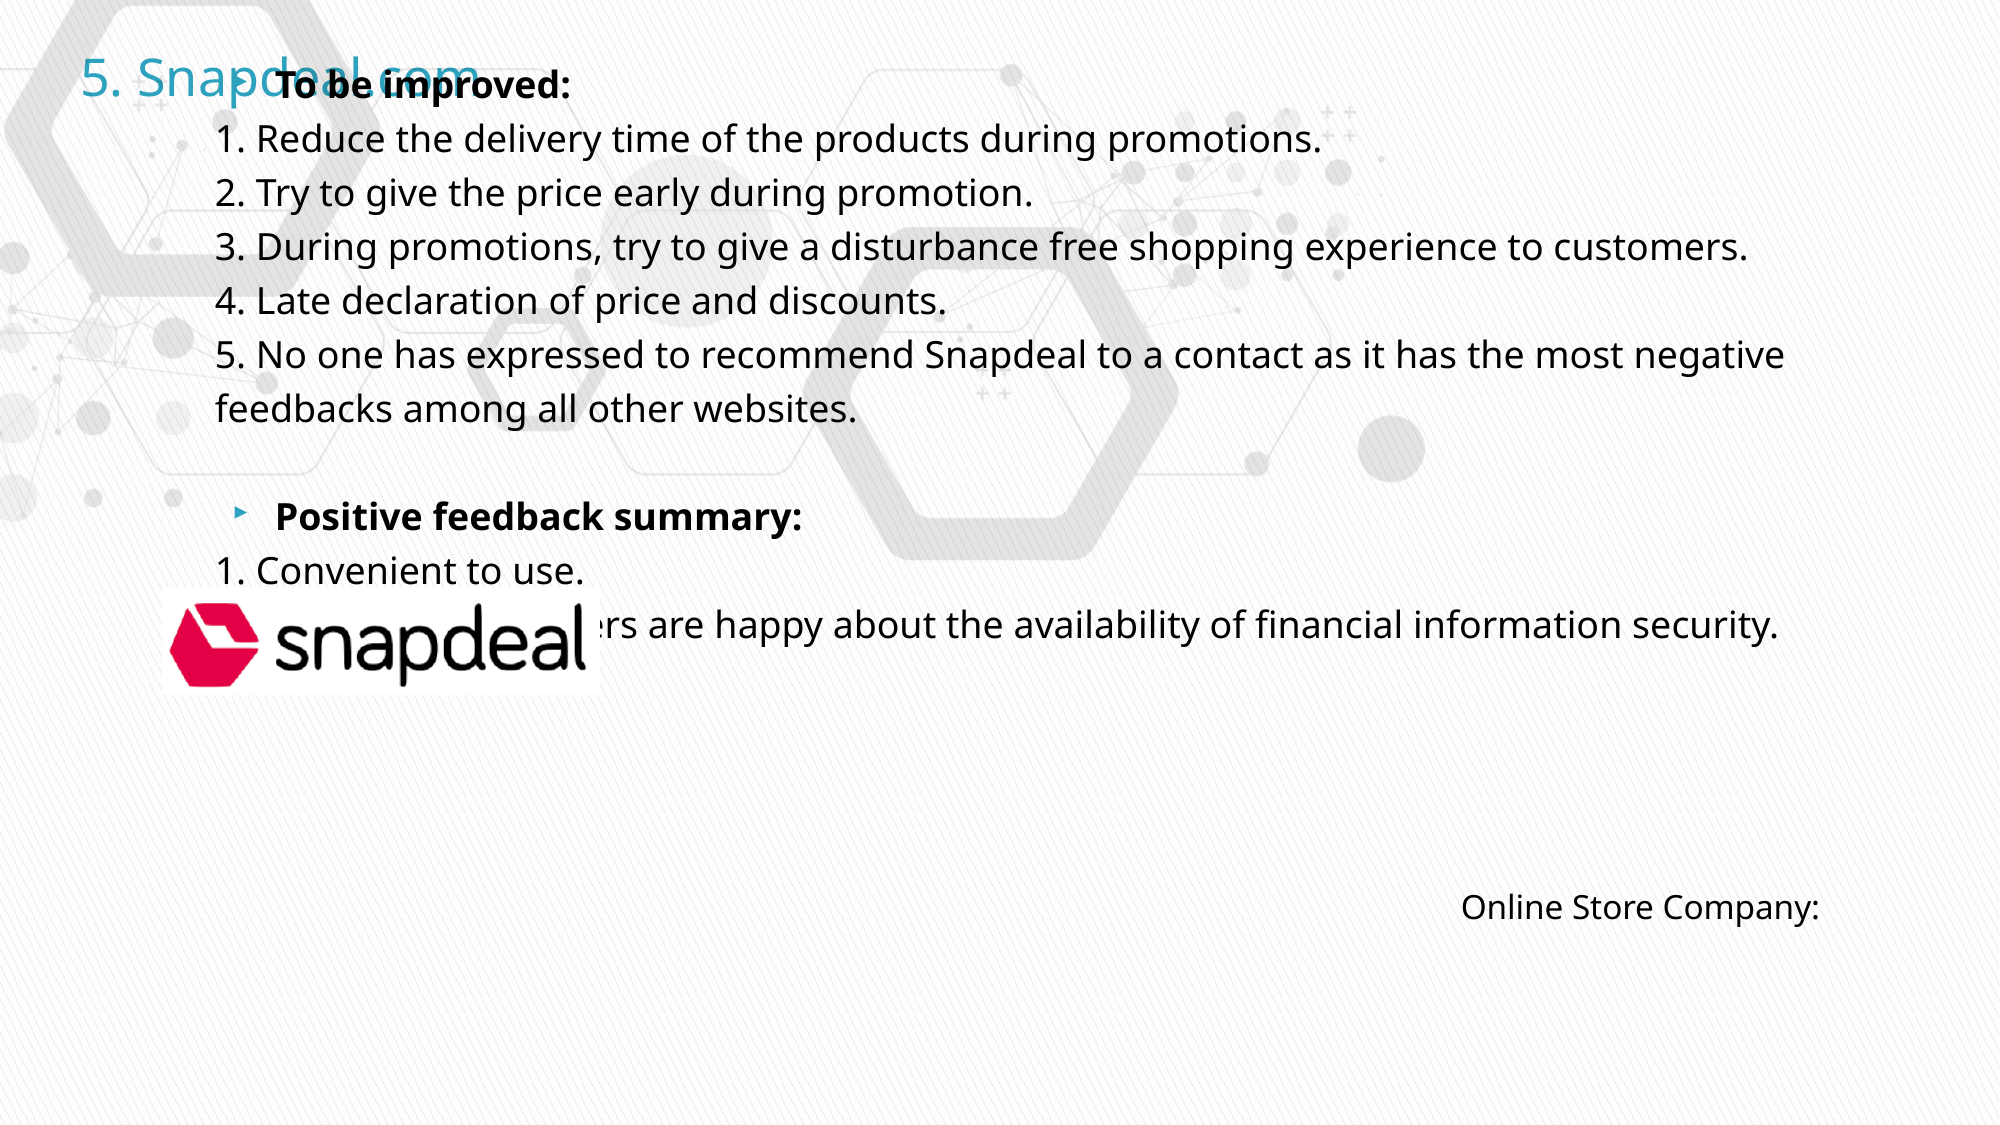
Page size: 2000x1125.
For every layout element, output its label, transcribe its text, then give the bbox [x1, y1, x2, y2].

picture [0, 0, 1425, 825]
list To be improved: 1. Reduce the delivery time of the products during promotions. 2. Try to give the price early during promotion. 3. During promotions, try to give a disturbance free shopping experience to customers. 4. Late declaration of price and discounts. 5. No one has expressed to recommend Snapdeal to a contact as it has the most negative feedbacks among all other websites. Positive feedback summary: 1. Convenient to use. 2. 54% of the customers are happy about the availability of financial information security. [1430, 45, 1836, 795]
list Online Store Company: [966, 878, 1836, 1029]
